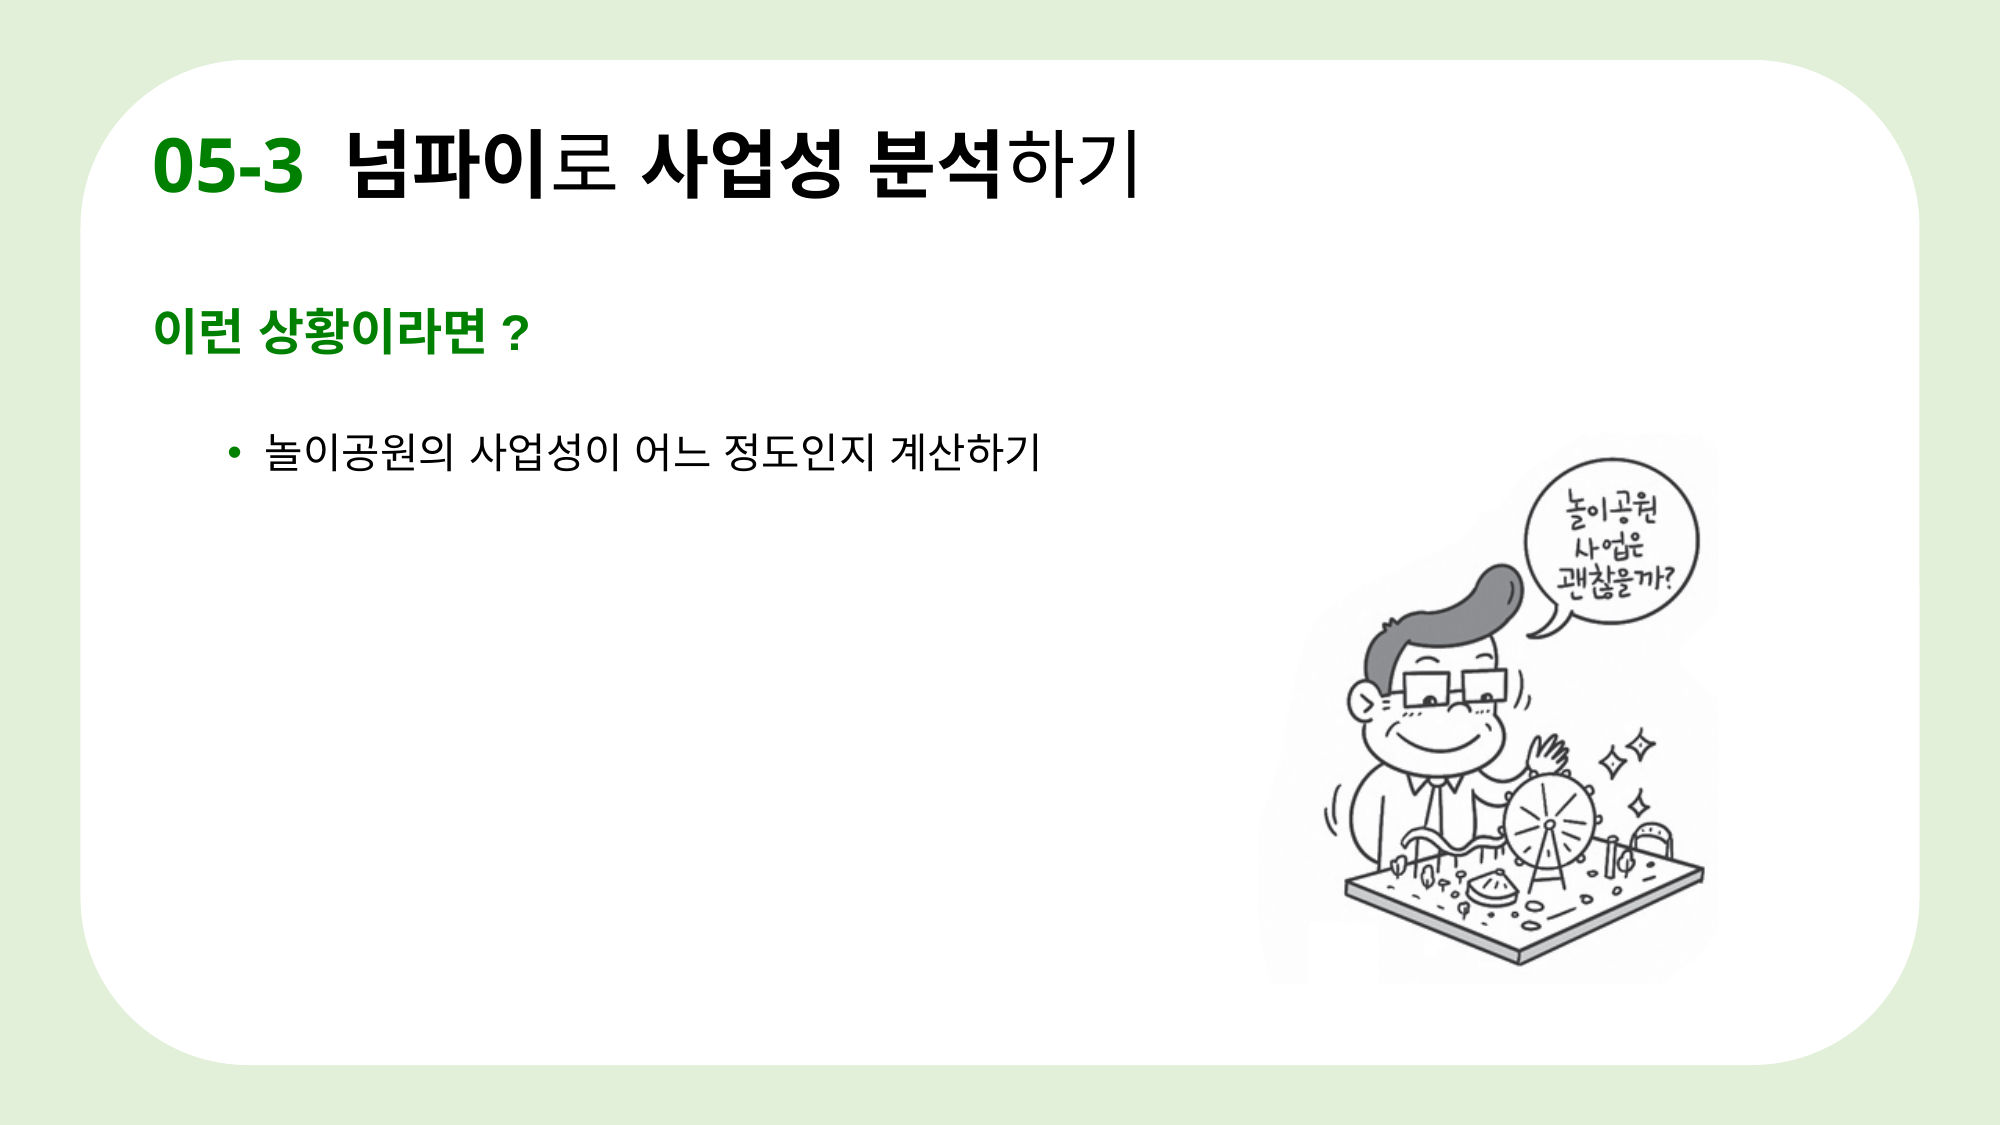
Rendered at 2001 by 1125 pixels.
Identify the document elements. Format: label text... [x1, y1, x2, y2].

title 05-3 넘파이로 사업성 분석하기 [137, 59, 1863, 278]
list 이런 상황이라면? 놀이공원의 사업성이 어느 정도인지 계산하기 [137, 299, 1863, 1014]
picture [1257, 433, 1719, 985]
